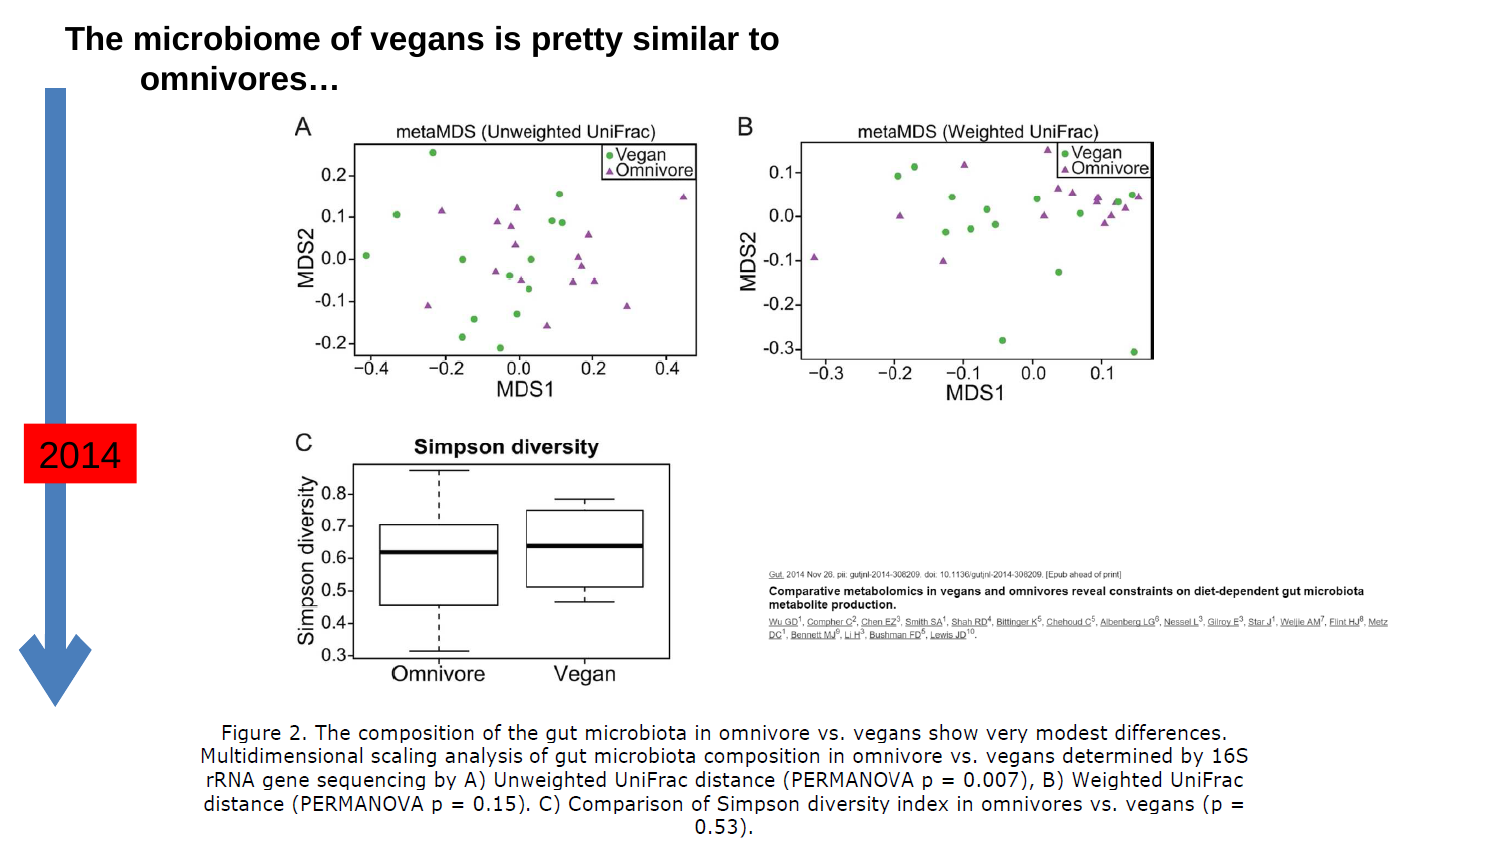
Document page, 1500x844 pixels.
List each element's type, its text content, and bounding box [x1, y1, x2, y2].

text_box The microbiome of vegans is pretty similar to omnivores… [49, 9, 950, 104]
picture [162, 96, 1401, 839]
text_box 2014 [60, 423, 137, 484]
text_box 2014 [23, 423, 50, 484]
